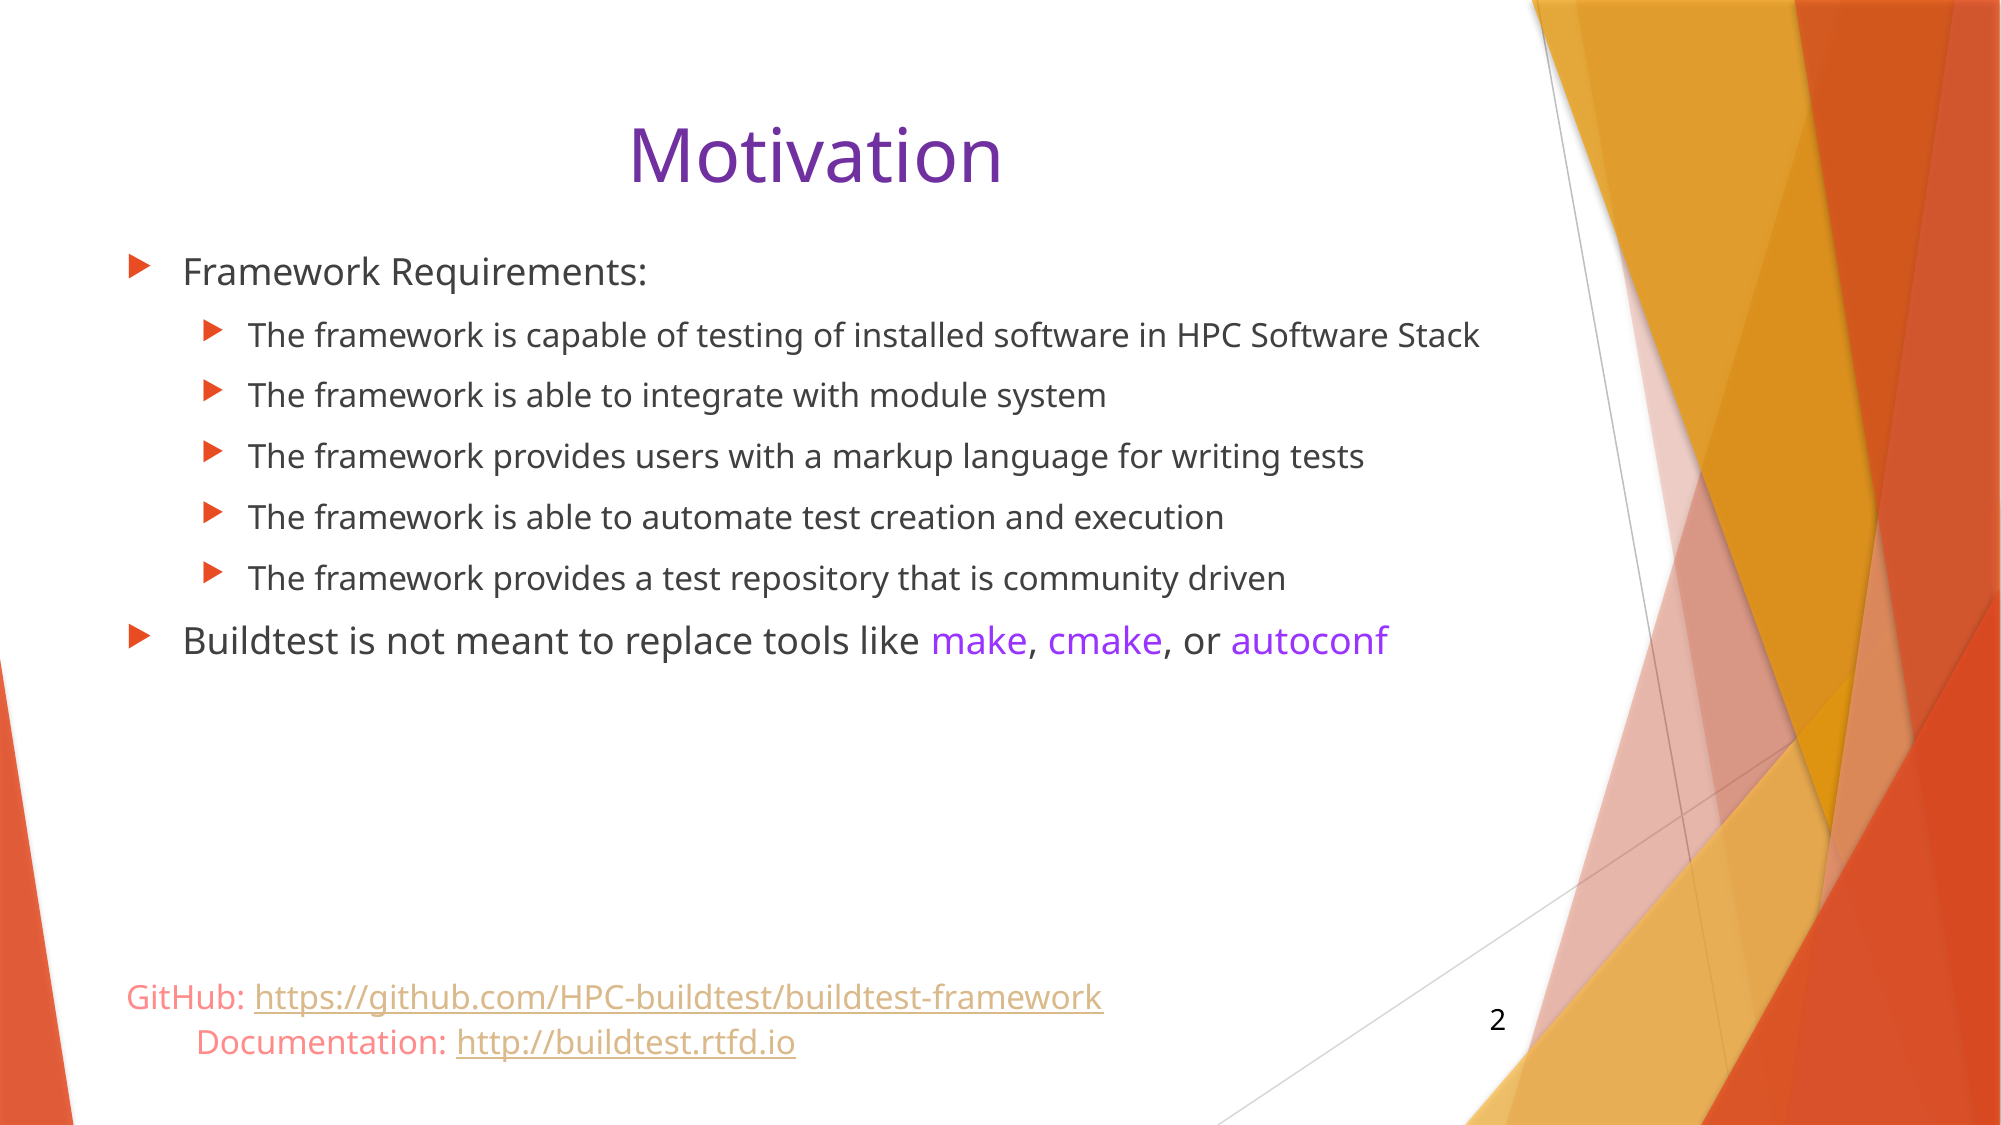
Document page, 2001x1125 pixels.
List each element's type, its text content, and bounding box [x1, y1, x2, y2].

list Framework Requirements: The framework is capable of testing of installed software in HPC Software Stack The framework is able to integrate with module system The framework provides users with a markup language for writing tests The framework is able to automate test creation and execution The framework provides a test repository that is community driven Buildtest is not meant to replace tools like make, cmake, or autoconf [111, 240, 1522, 878]
title Motivation [111, 99, 1522, 209]
footer GitHub: https://github.com/HPC-buildtest/buildtest-framework Documentation: http://buildtest.rtfd.io [111, 991, 1145, 1051]
slide_number 2 [1409, 991, 1522, 1051]
